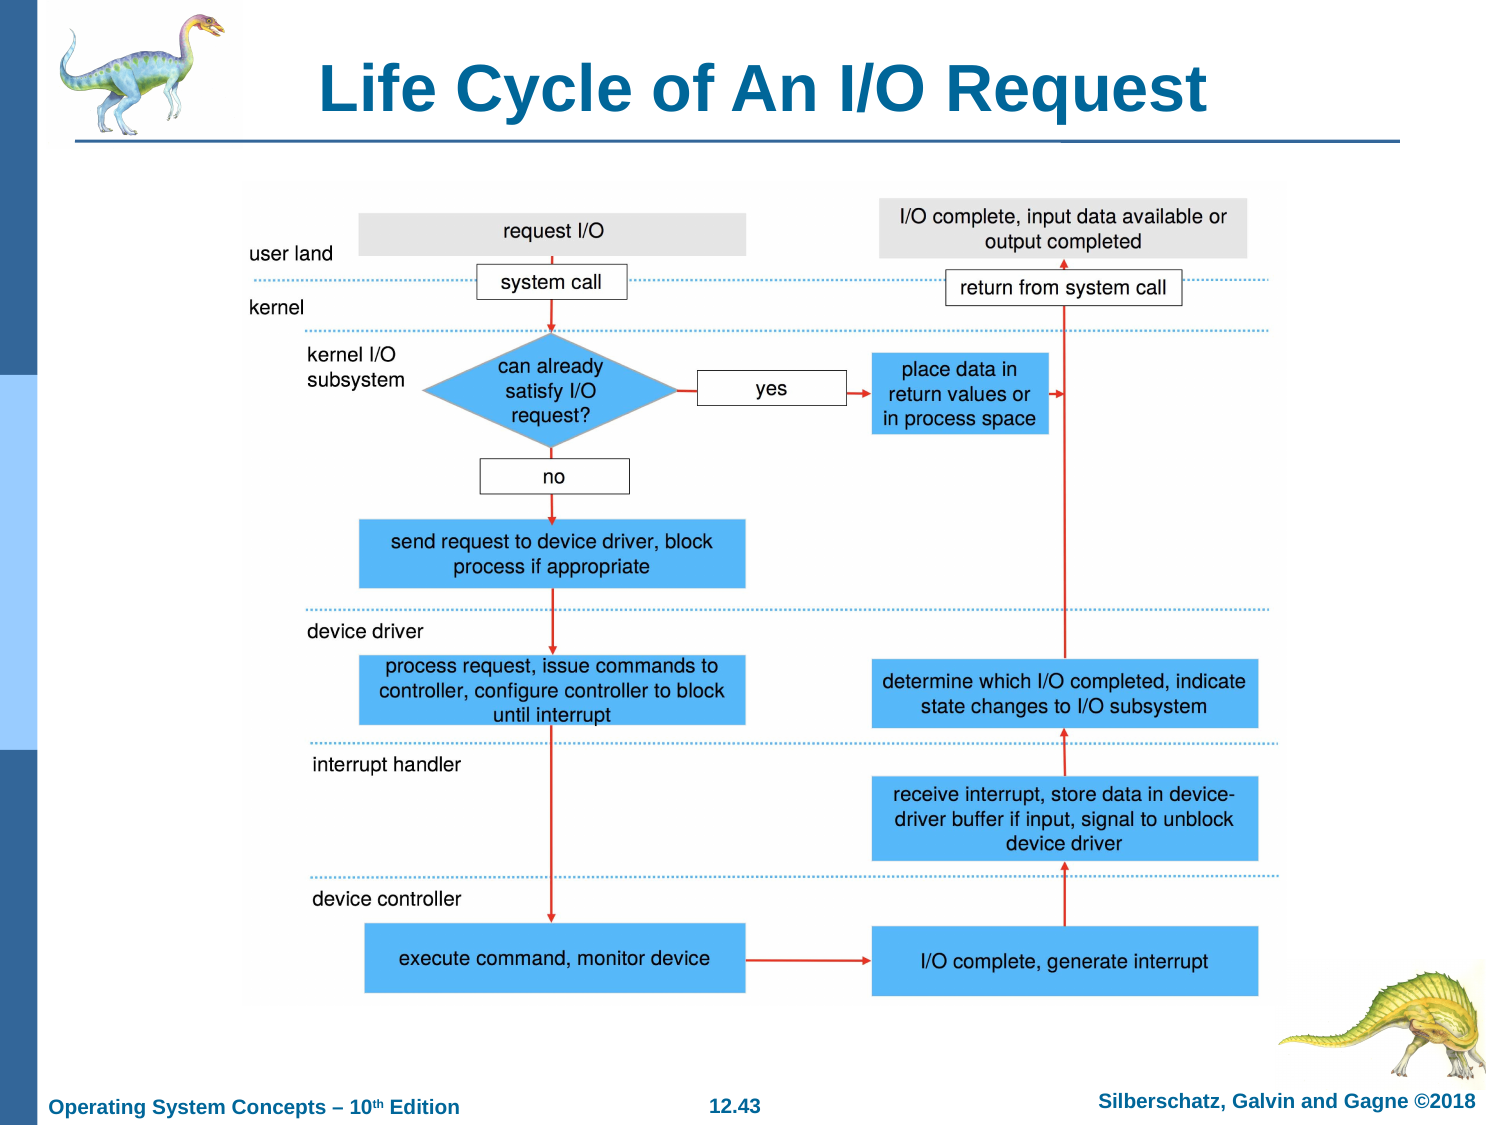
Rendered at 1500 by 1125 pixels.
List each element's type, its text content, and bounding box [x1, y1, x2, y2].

picture [46, 0, 243, 149]
picture [242, 181, 1486, 1090]
title Life Cycle of An I/O Request [127, 37, 1401, 133]
